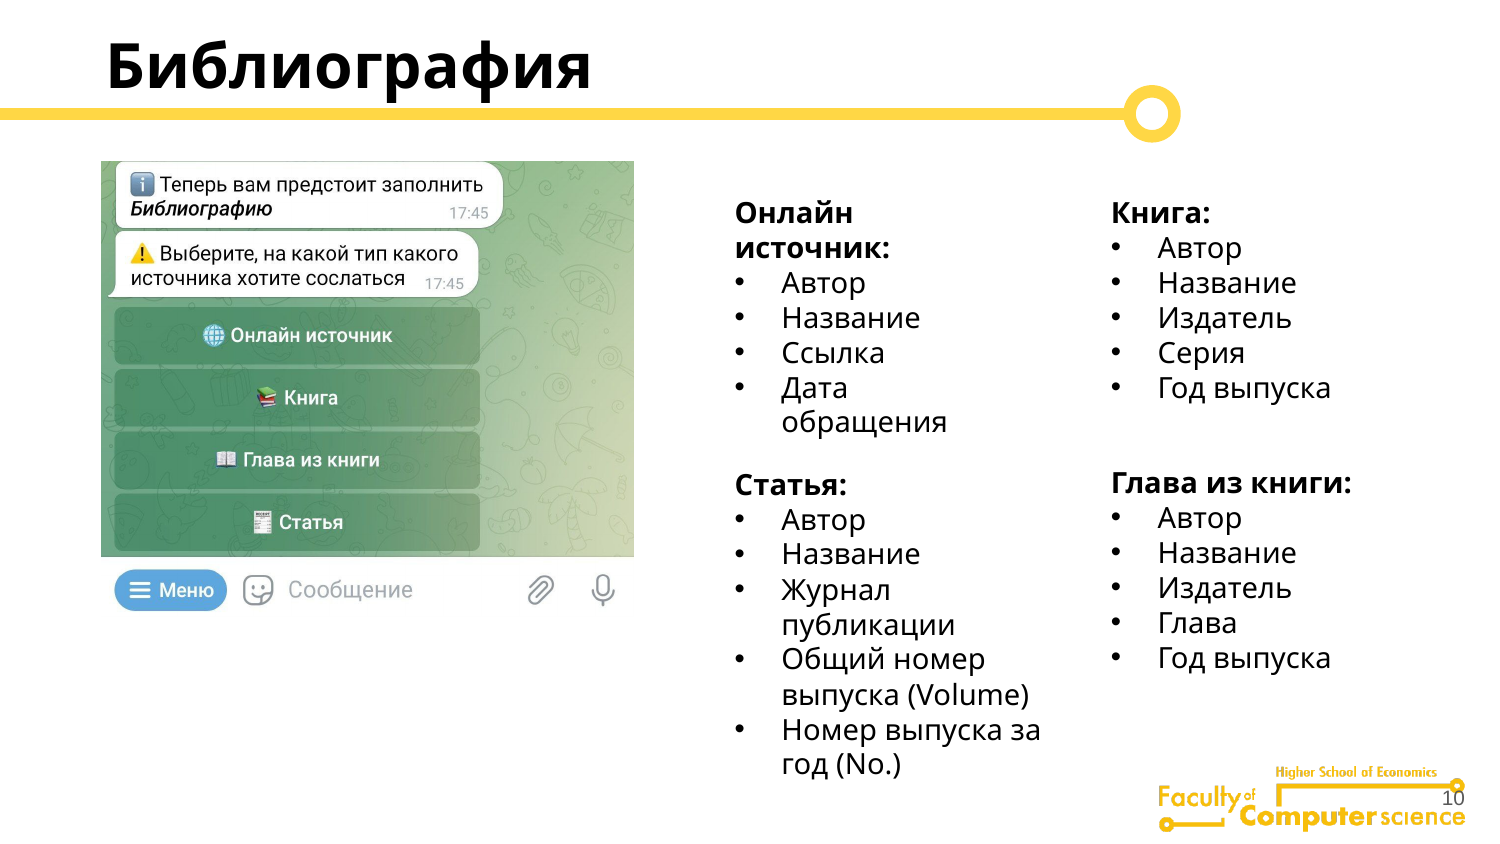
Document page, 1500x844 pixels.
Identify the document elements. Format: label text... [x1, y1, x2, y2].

text_box Глава из книги: Автор Название Издатель Глава Год выпуска [1096, 456, 1372, 682]
text_box Статья: Автор Название Журнал публикации Общий номер выпуска (Volume) Номер выпуска за год (No.) [719, 458, 1076, 788]
picture [1145, 749, 1477, 844]
text_box [1129, 91, 1175, 137]
text_box Библиография [90, 18, 1199, 79]
text_box Книга: Автор Название Издатель Серия Год выпуска [1096, 186, 1372, 412]
text_box Онлайн источник: Автор Название Ссылка Дата обращения [719, 186, 996, 447]
picture [101, 161, 634, 617]
